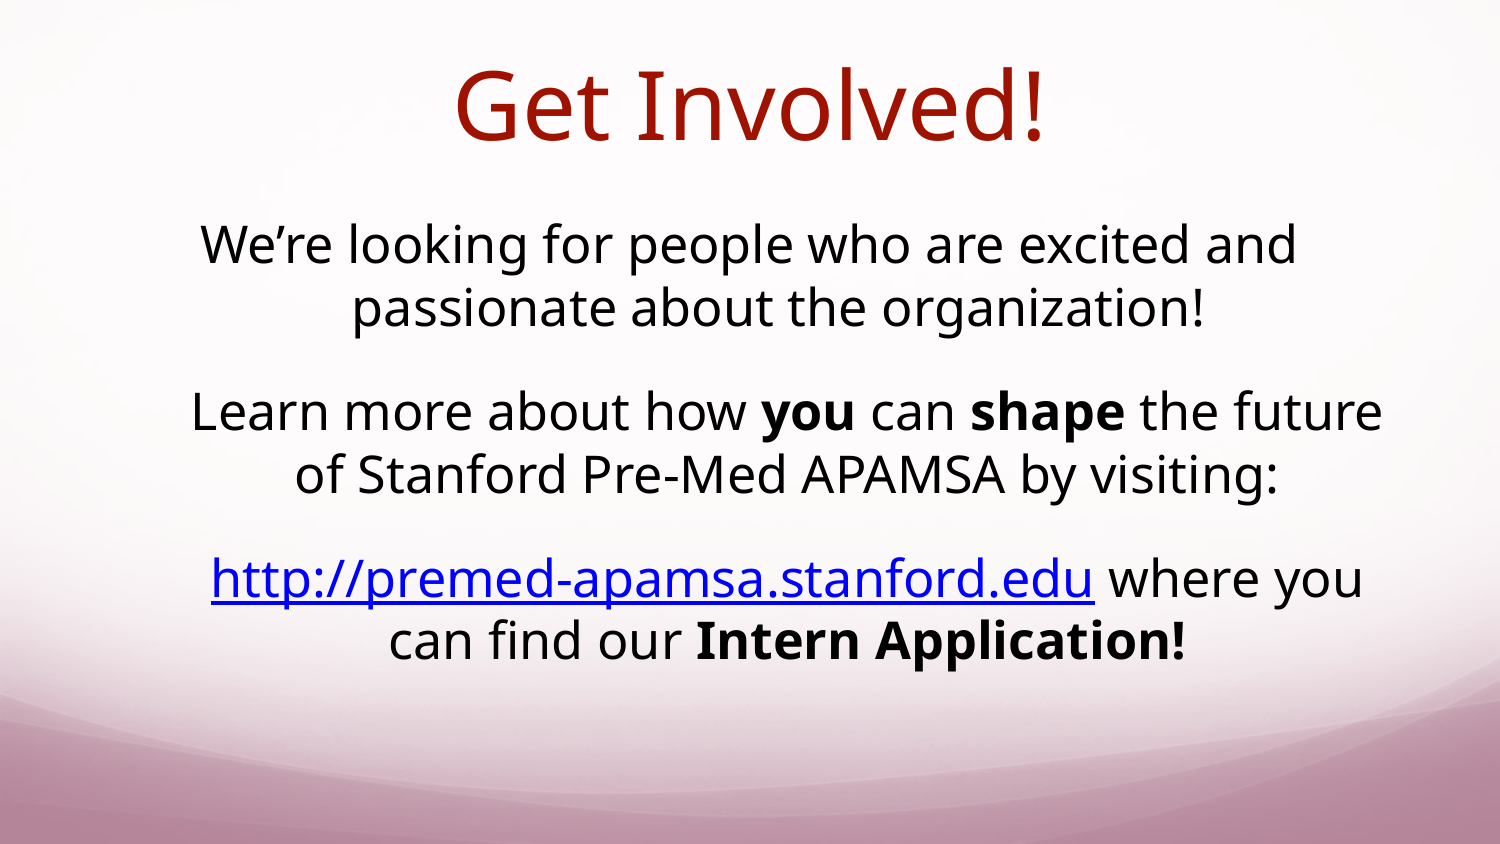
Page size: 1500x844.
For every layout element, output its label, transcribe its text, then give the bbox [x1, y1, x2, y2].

list We’re looking for people who are excited and passionate about the organization! Learn more about how you can shape the future of Stanford Pre-Med APAMSA by visiting: http://premed-apamsa.stanford.edu where you can find our Intern Application! [75, 196, 1425, 808]
title Get Involved! [75, 33, 1425, 175]
